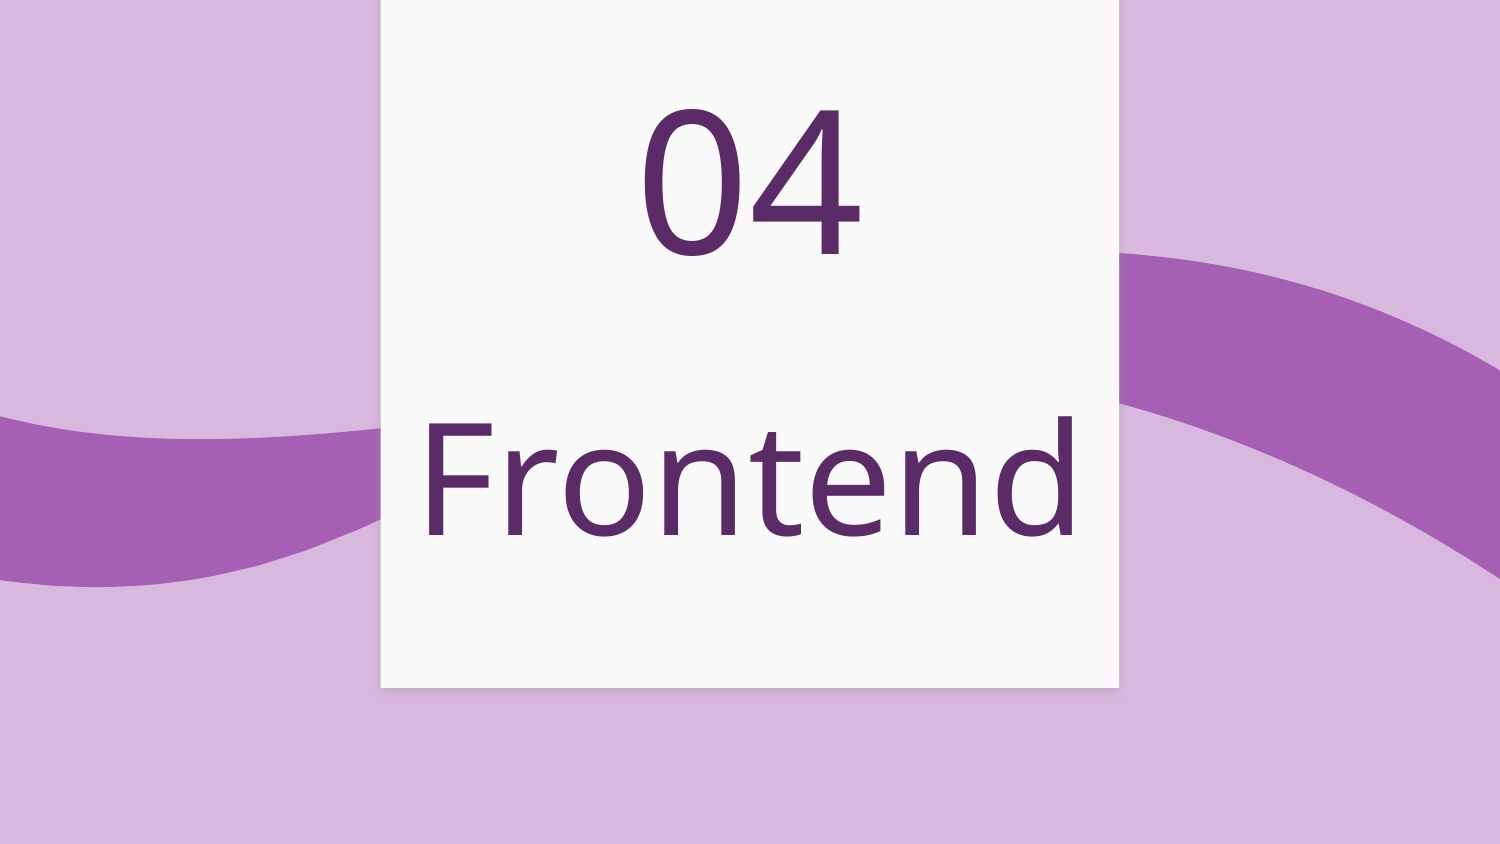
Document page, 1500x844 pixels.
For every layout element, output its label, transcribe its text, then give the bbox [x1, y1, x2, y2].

title Frontend [390, 406, 1110, 541]
title 04 [509, 94, 991, 255]
